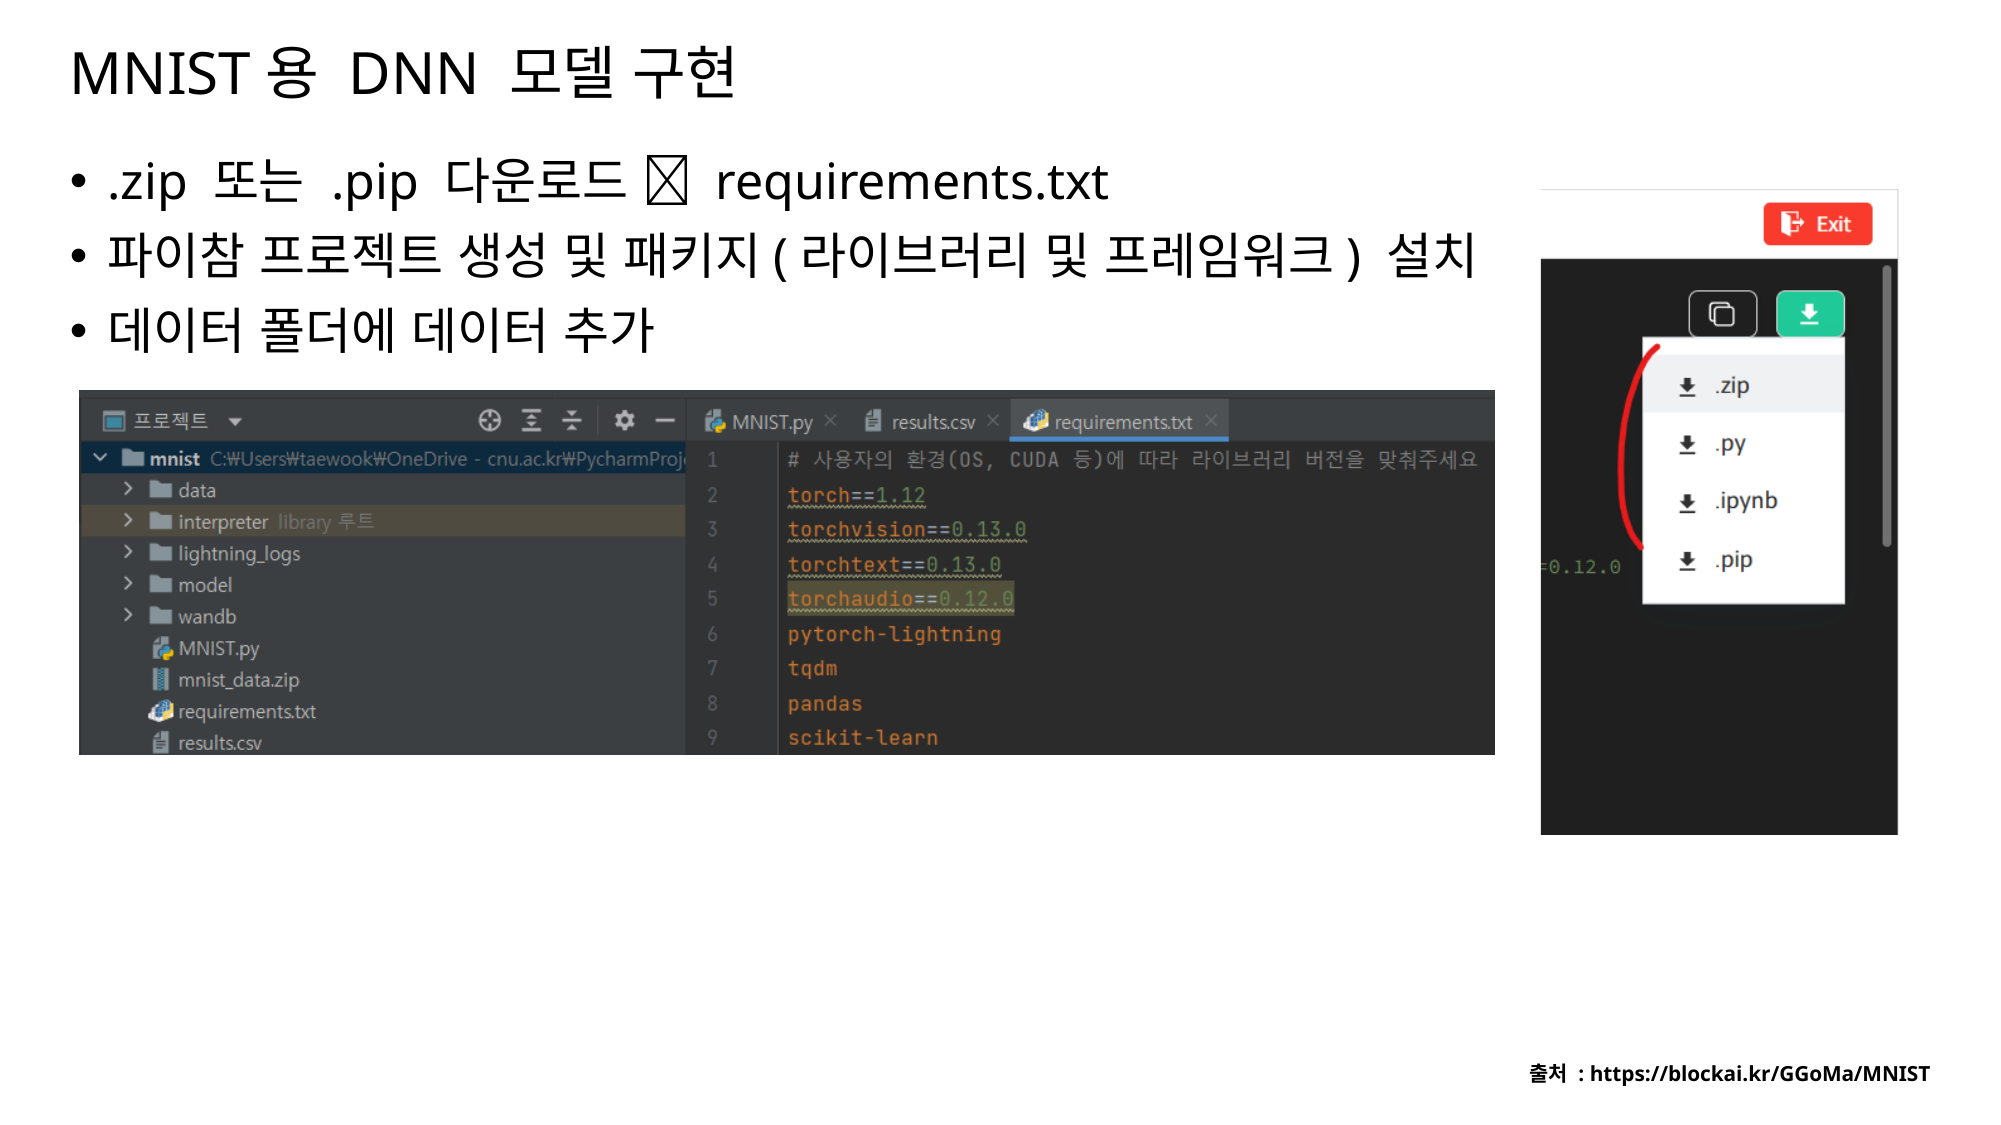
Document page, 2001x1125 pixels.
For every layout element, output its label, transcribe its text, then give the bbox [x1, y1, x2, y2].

picture [79, 390, 1495, 755]
list .zip 또는 .pip 다운로드  requirements.txt 파이참 프로젝트 생성 및 패키지(라이브러리 및 프레임워크) 설치 데이터 폴더에 데이터 추가 [54, 148, 1945, 1035]
title MNIST용 DNN 모델 구현 [54, 31, 1945, 120]
picture [1540, 189, 1899, 836]
text_box 출처 : https://blockai.kr/GGoMa/MNIST [54, 1053, 1945, 1094]
